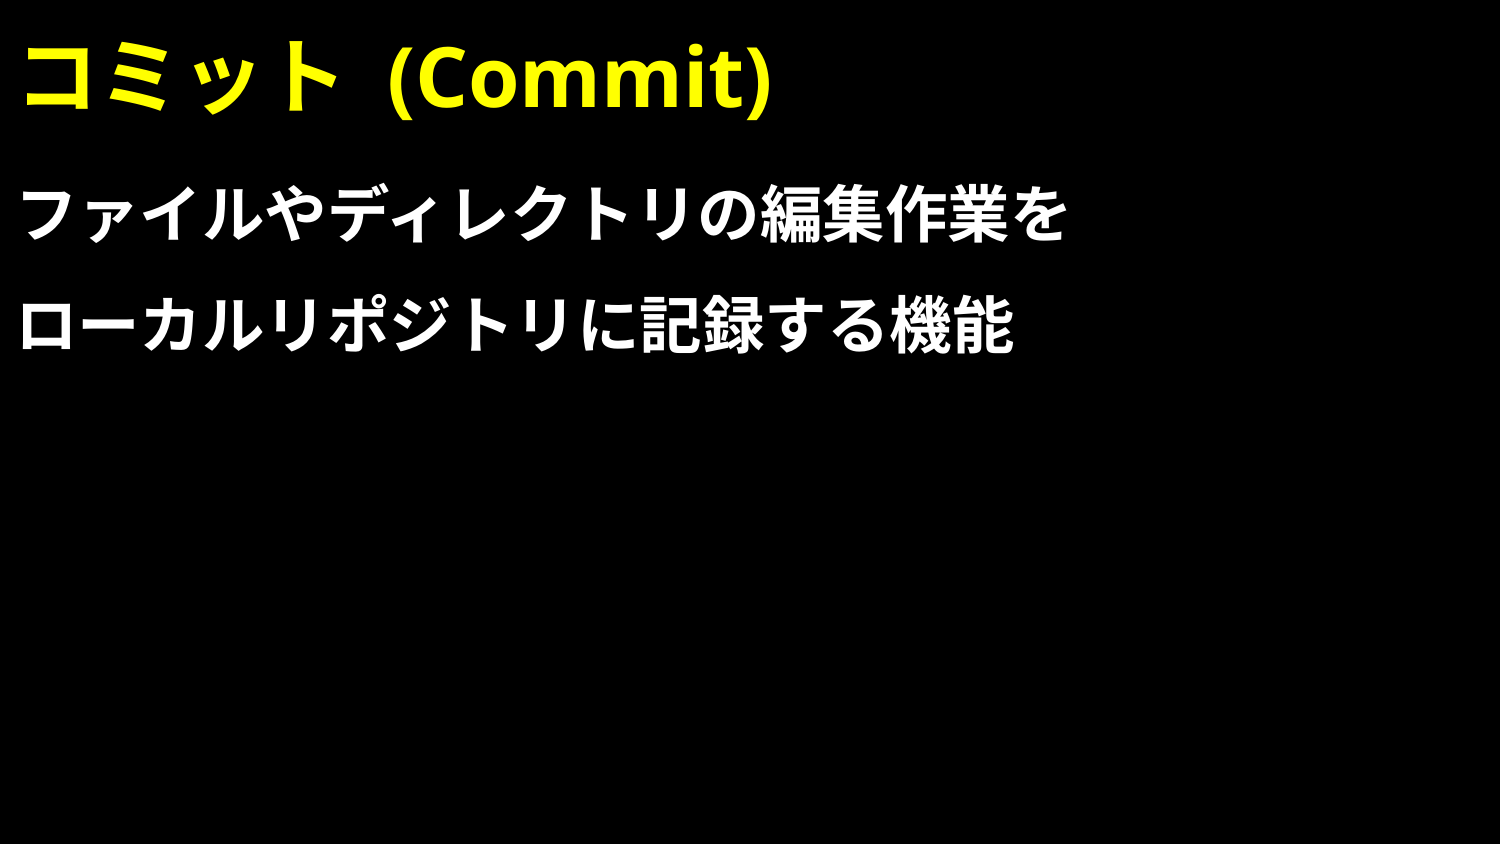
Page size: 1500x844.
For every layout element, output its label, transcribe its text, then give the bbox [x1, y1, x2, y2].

list ファイルやディレクトリの編集作業を ローカルリポジトリに記録する機能 [0, 149, 1500, 844]
title コミット (Commit) [0, 0, 1500, 149]
